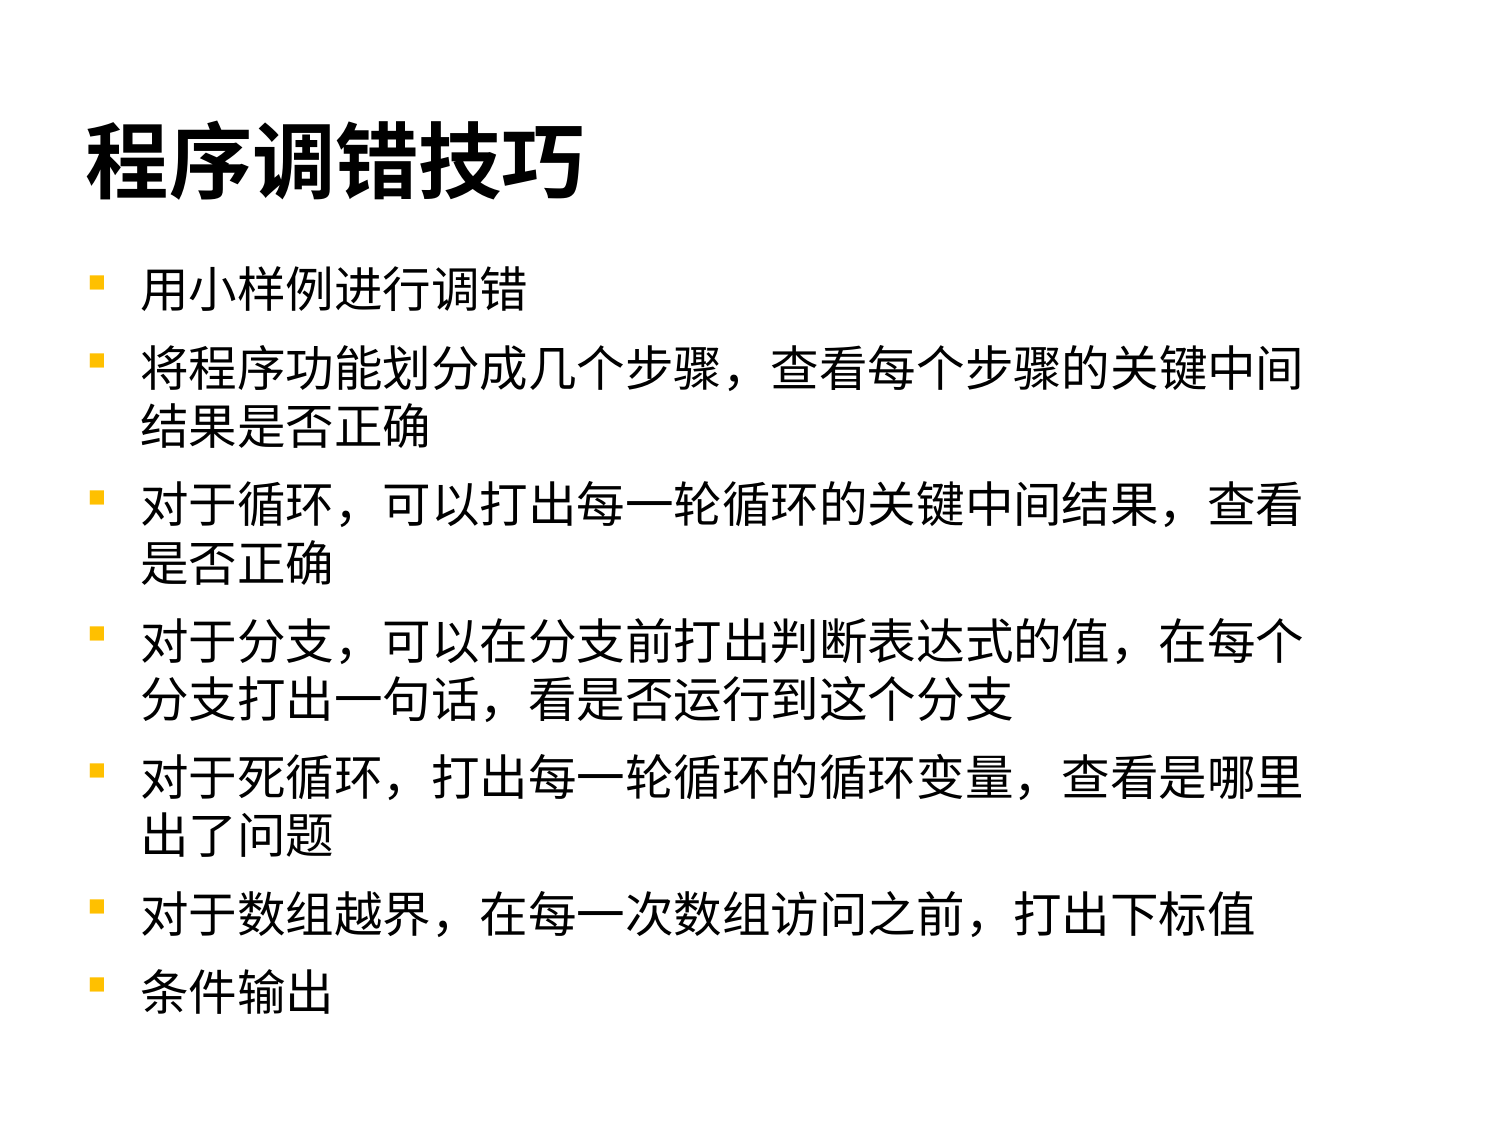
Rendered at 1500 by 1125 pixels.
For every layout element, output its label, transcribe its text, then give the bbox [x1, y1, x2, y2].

list 用小样例进行调错 将程序功能划分成几个步骤，查看每个步骤的关键中间结果是否正确 对于循环，可以打出每一轮循环的关键中间结果，查看是否正确 对于分支，可以在分支前打出判断表达式的值，在每个分支打出一句话，看是否运行到这个分支 对于死循环，打出每一轮循环的循环变量，查看是哪里出了问题 对于数组越界，在每一次数组访问之前，打出下标值 条件输出 [70, 251, 1347, 1034]
title 程序调错技巧 [70, 70, 1421, 219]
